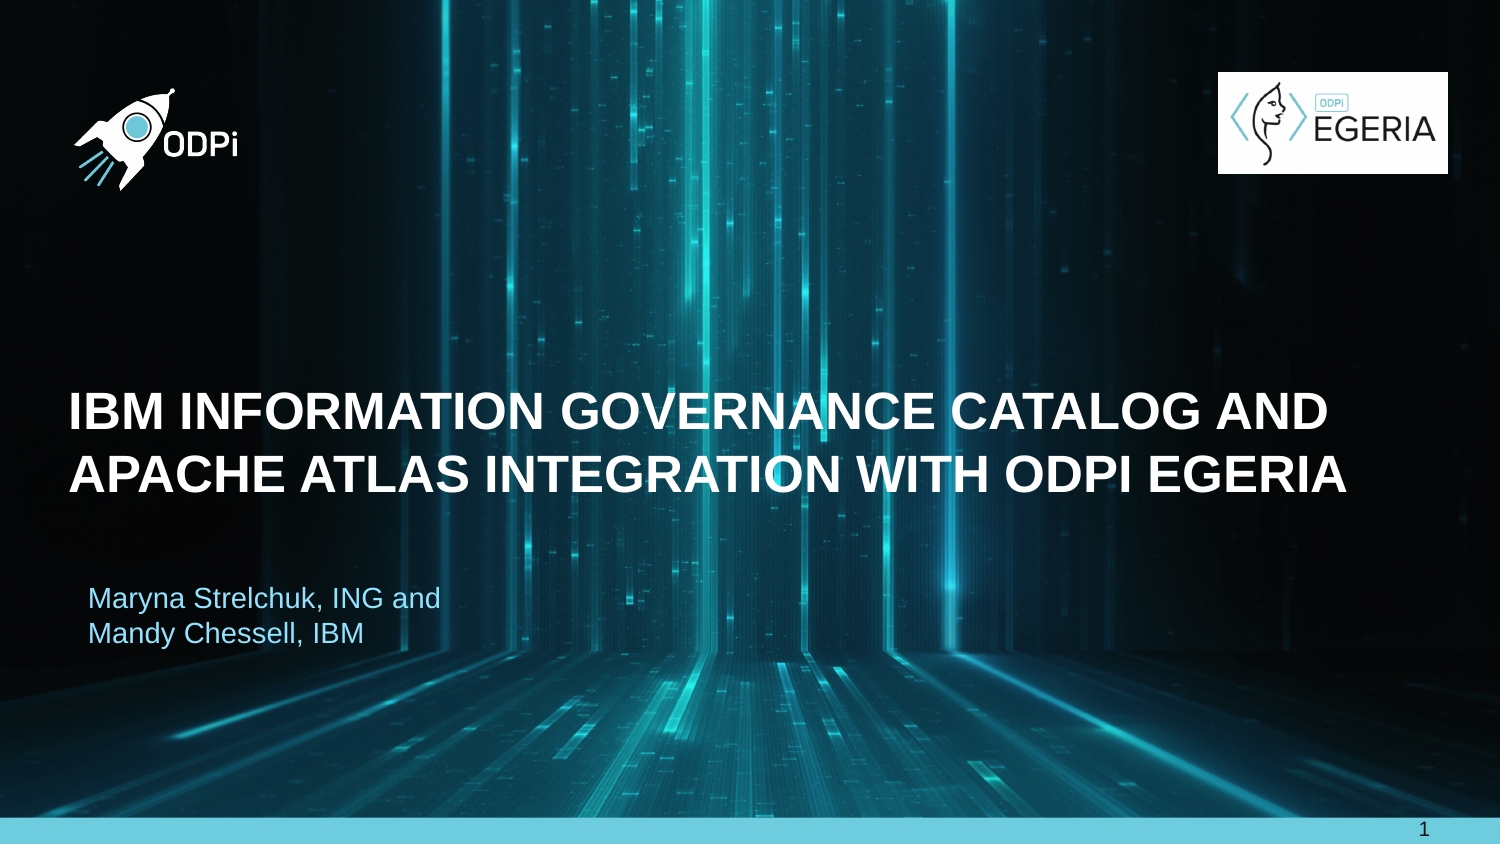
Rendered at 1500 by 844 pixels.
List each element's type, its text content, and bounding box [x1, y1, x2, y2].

picture [0, 0, 1500, 817]
text_box Maryna Strelchuk, ING and Mandy Chessell, IBM [73, 571, 596, 657]
slide_number 1 [1403, 813, 1494, 843]
title IBM Information Governance Catalog and Apache Atlas integration with ODPi Egeria [53, 307, 1386, 519]
